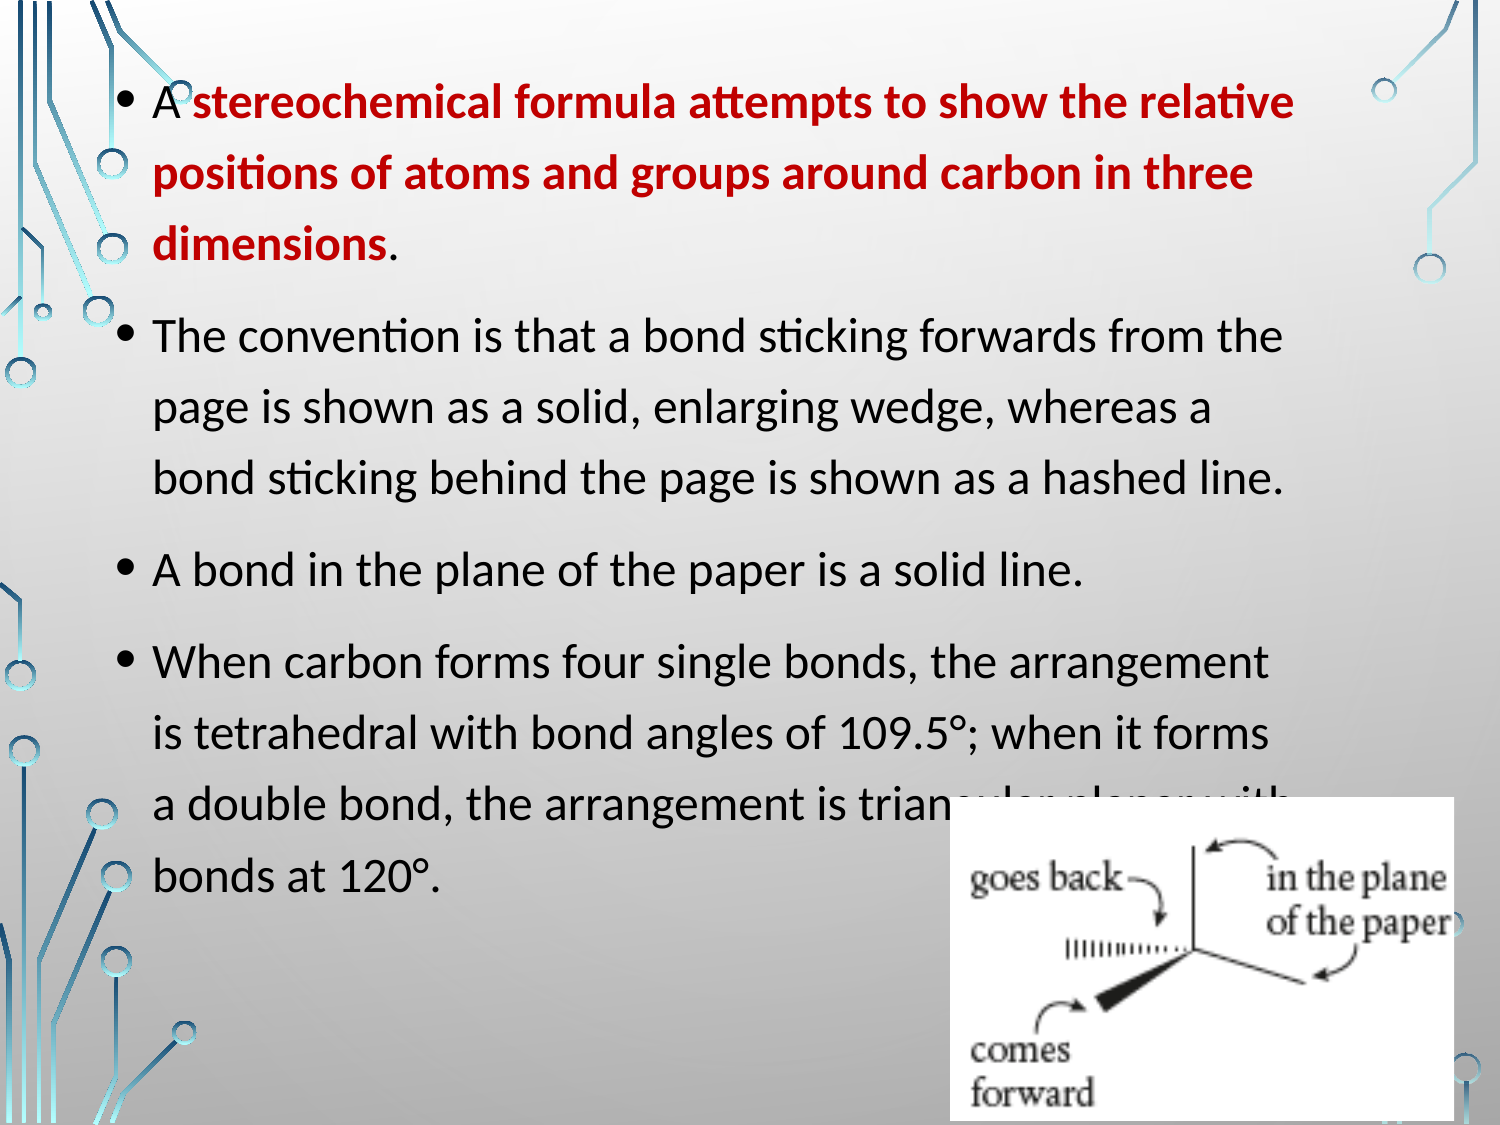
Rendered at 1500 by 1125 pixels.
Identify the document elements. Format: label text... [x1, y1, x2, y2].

list A stereochemical formula attempts to show the relative positions of atoms and groups around carbon in three dimensions. The convention is that a bond sticking forwards from the page is shown as a solid, enlarging wedge, whereas a bond sticking behind the page is shown as a hashed line. A bond in the plane of the paper is a solid line. When carbon forms four single bonds, the arrangement is tetrahedral with bond angles of 109.5°; when it forms a double bond, the arrangement is triangular planar with bonds at 120°. [99, 49, 1319, 912]
picture [949, 797, 1455, 1122]
